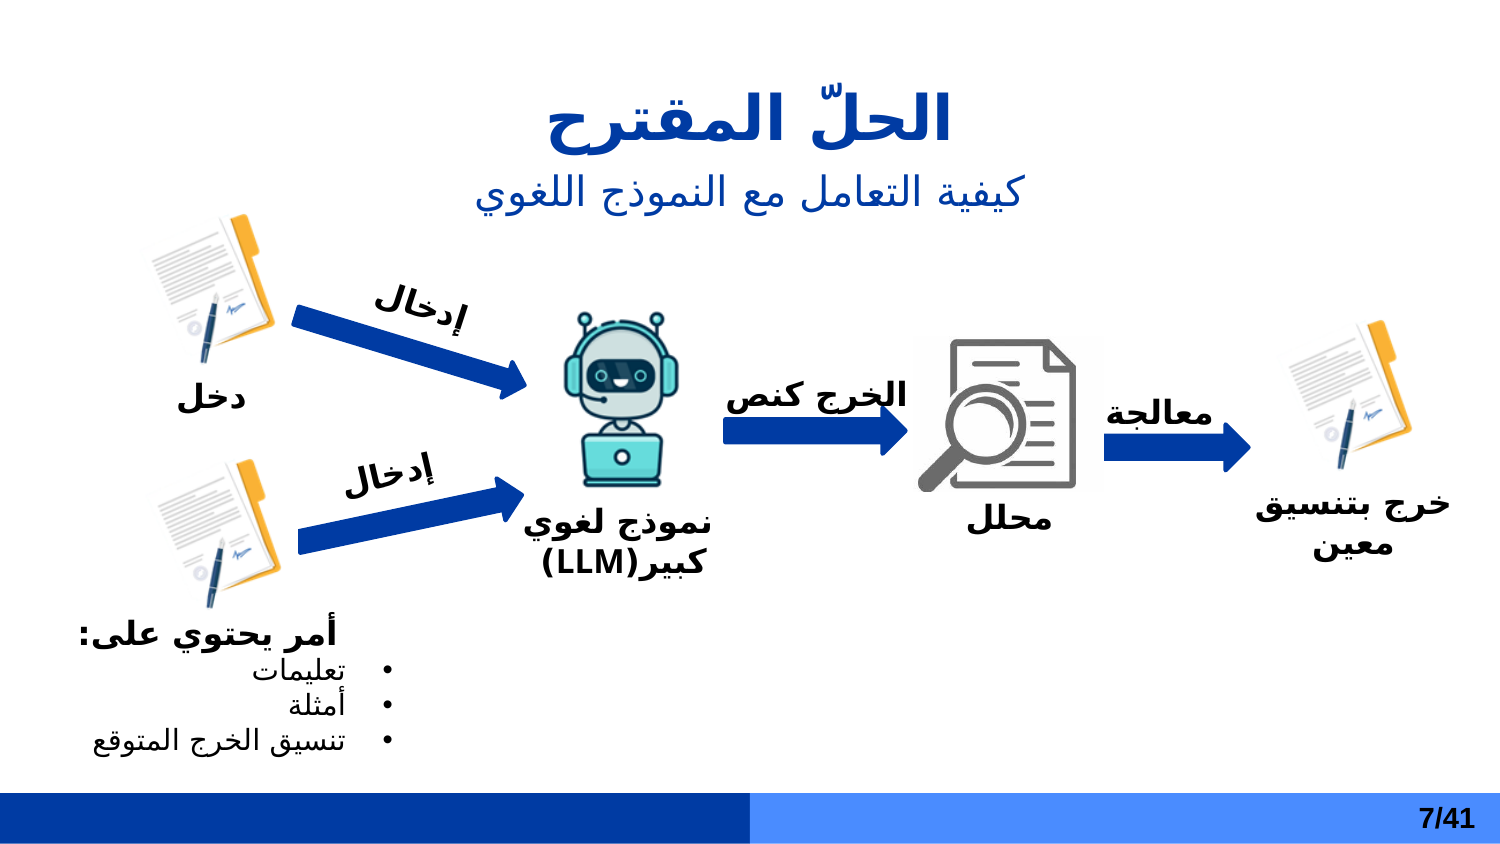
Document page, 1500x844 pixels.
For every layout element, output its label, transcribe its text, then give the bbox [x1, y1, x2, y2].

text_box [297, 304, 524, 400]
picture [912, 335, 1104, 492]
text_box [304, 476, 522, 555]
text_box 7/41 [1403, 791, 1500, 842]
text_box إدخال [304, 417, 519, 521]
text_box دخل [83, 367, 340, 423]
text_box الخرج كنص [718, 365, 907, 421]
text_box خرج بتنسيق معين [1225, 473, 1482, 569]
text_box أمر يحتوي على: تعليمات أمثلة تنسيق الخرج المتوقع [8, 604, 408, 764]
text_box [1108, 439, 1243, 473]
text_box معالجة [1108, 383, 1243, 439]
text_box الحلّ المقترح كيفية التعامل مع النموذج اللغوي [117, 62, 1383, 229]
text_box نموذج لغوي كبير(LLM) [484, 492, 752, 588]
picture [117, 443, 299, 624]
text_box إدخال [297, 238, 524, 366]
text_box [723, 421, 907, 456]
picture [111, 198, 292, 380]
text_box محلل [876, 489, 1143, 544]
picture [1248, 303, 1430, 485]
picture [529, 294, 714, 503]
